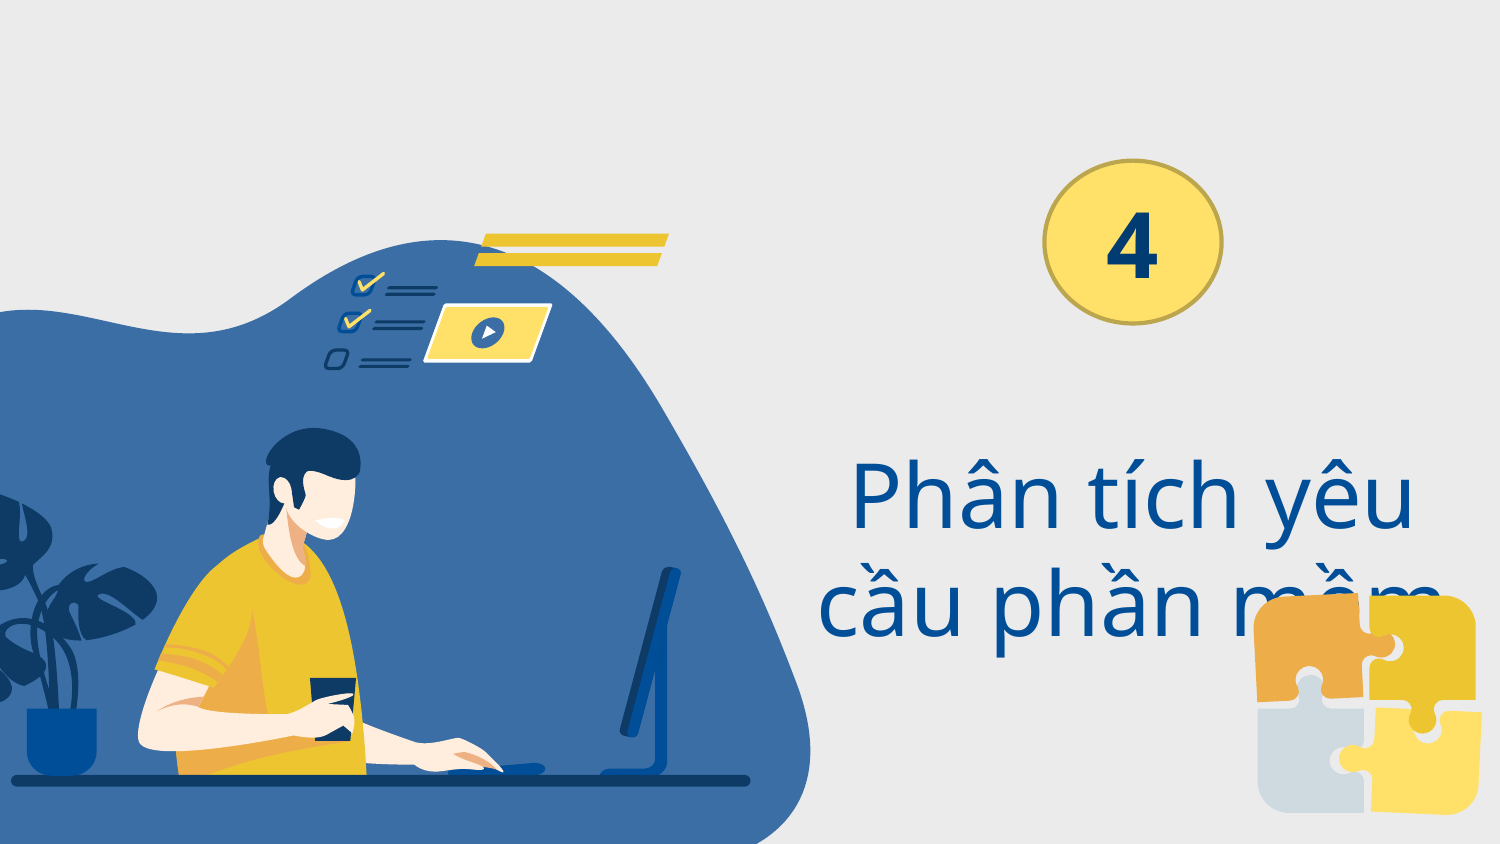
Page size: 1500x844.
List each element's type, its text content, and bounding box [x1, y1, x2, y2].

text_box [1252, 592, 1483, 816]
text_box 4 [1042, 158, 1224, 326]
title Phân tích yêu cầu phần mềm [854, 419, 1465, 670]
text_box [0, 233, 849, 844]
